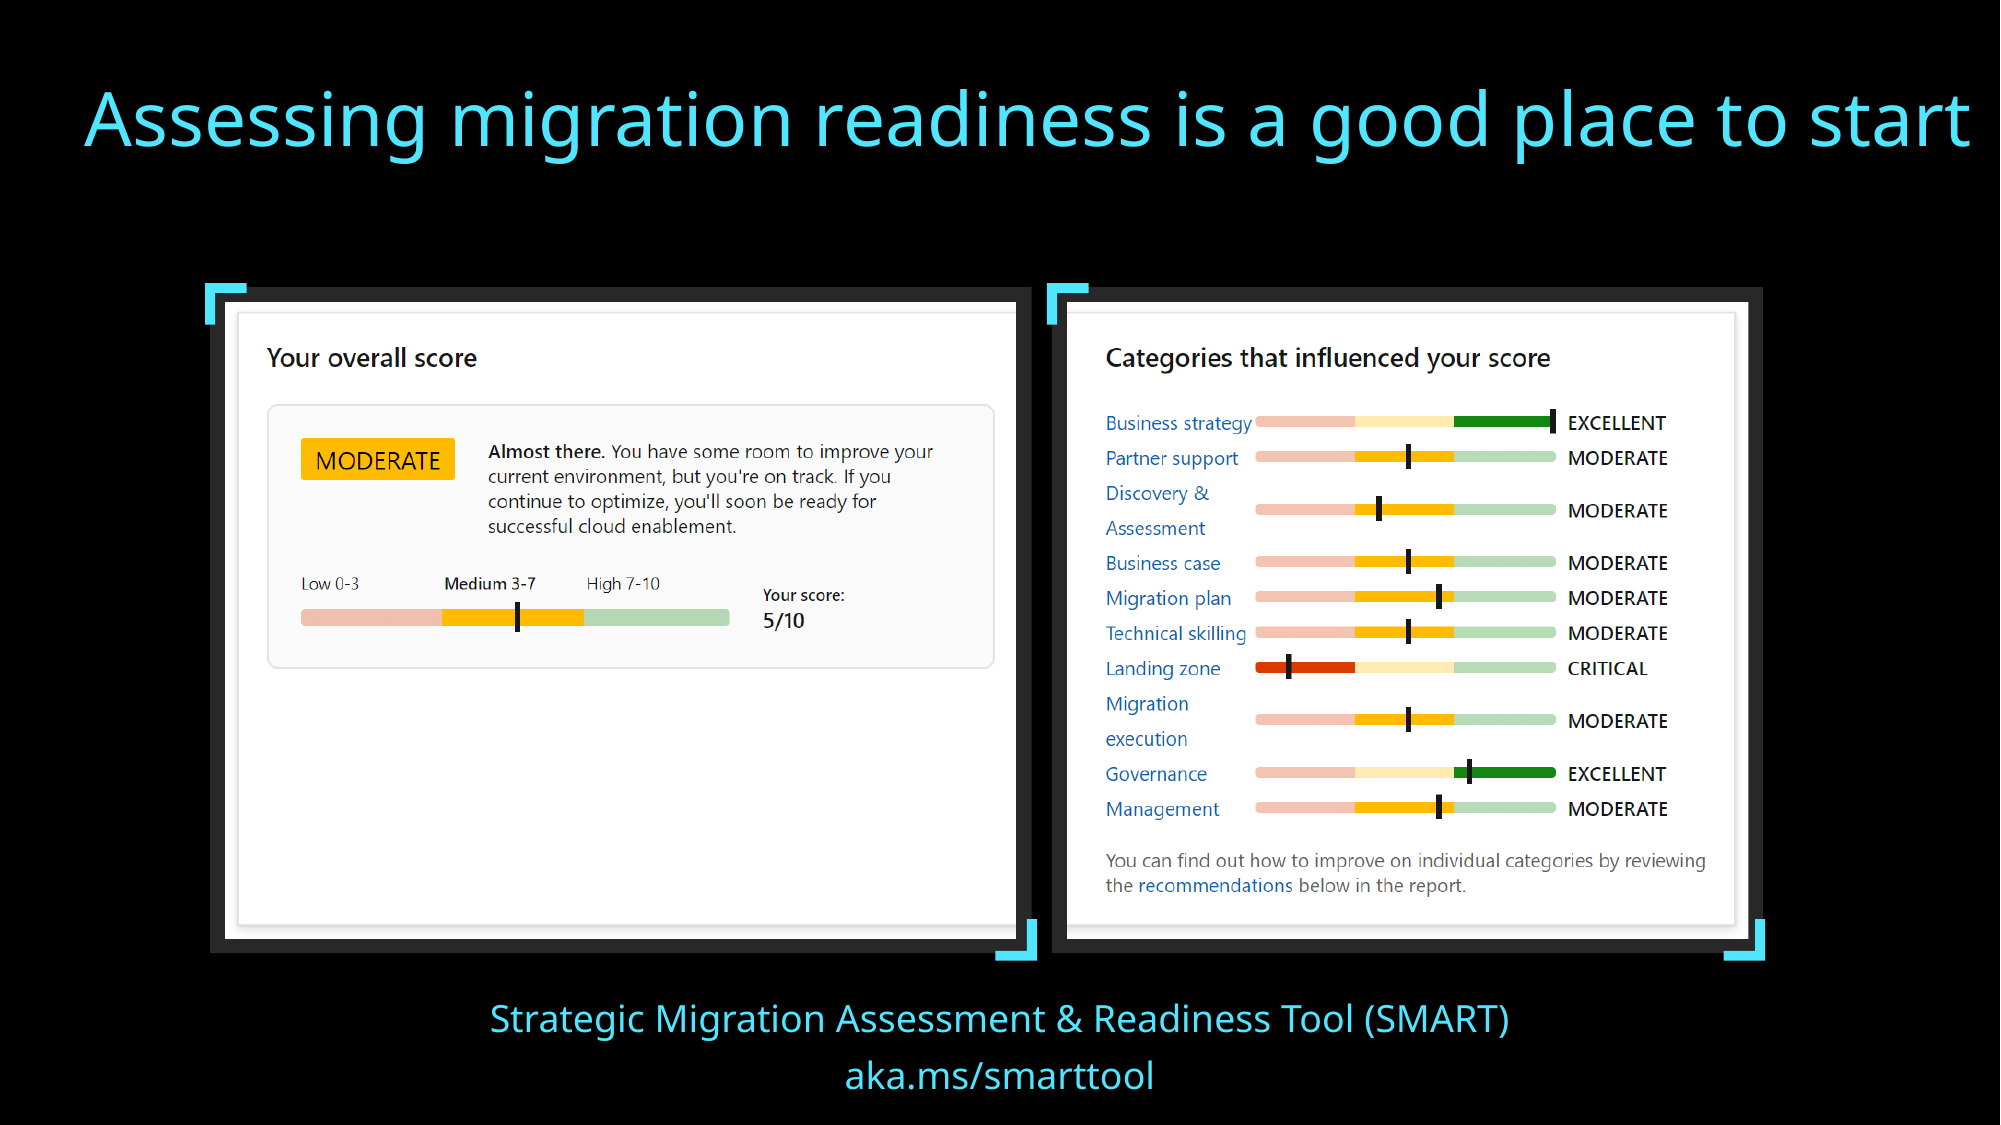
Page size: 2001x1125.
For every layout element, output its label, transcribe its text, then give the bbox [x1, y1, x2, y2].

picture [225, 301, 1017, 939]
text_box [1051, 286, 1764, 954]
text_box [1723, 918, 1766, 962]
text_box [204, 282, 248, 326]
text_box Strategic Migration Assessment & Readiness Tool (SMART) aka.ms/smarttool [476, 994, 1524, 1098]
text_box [1046, 282, 1090, 326]
title Assessing migration readiness is a good place to start [84, 74, 1990, 242]
text_box [209, 286, 1033, 954]
text_box [994, 918, 1038, 962]
picture [1067, 301, 1749, 939]
